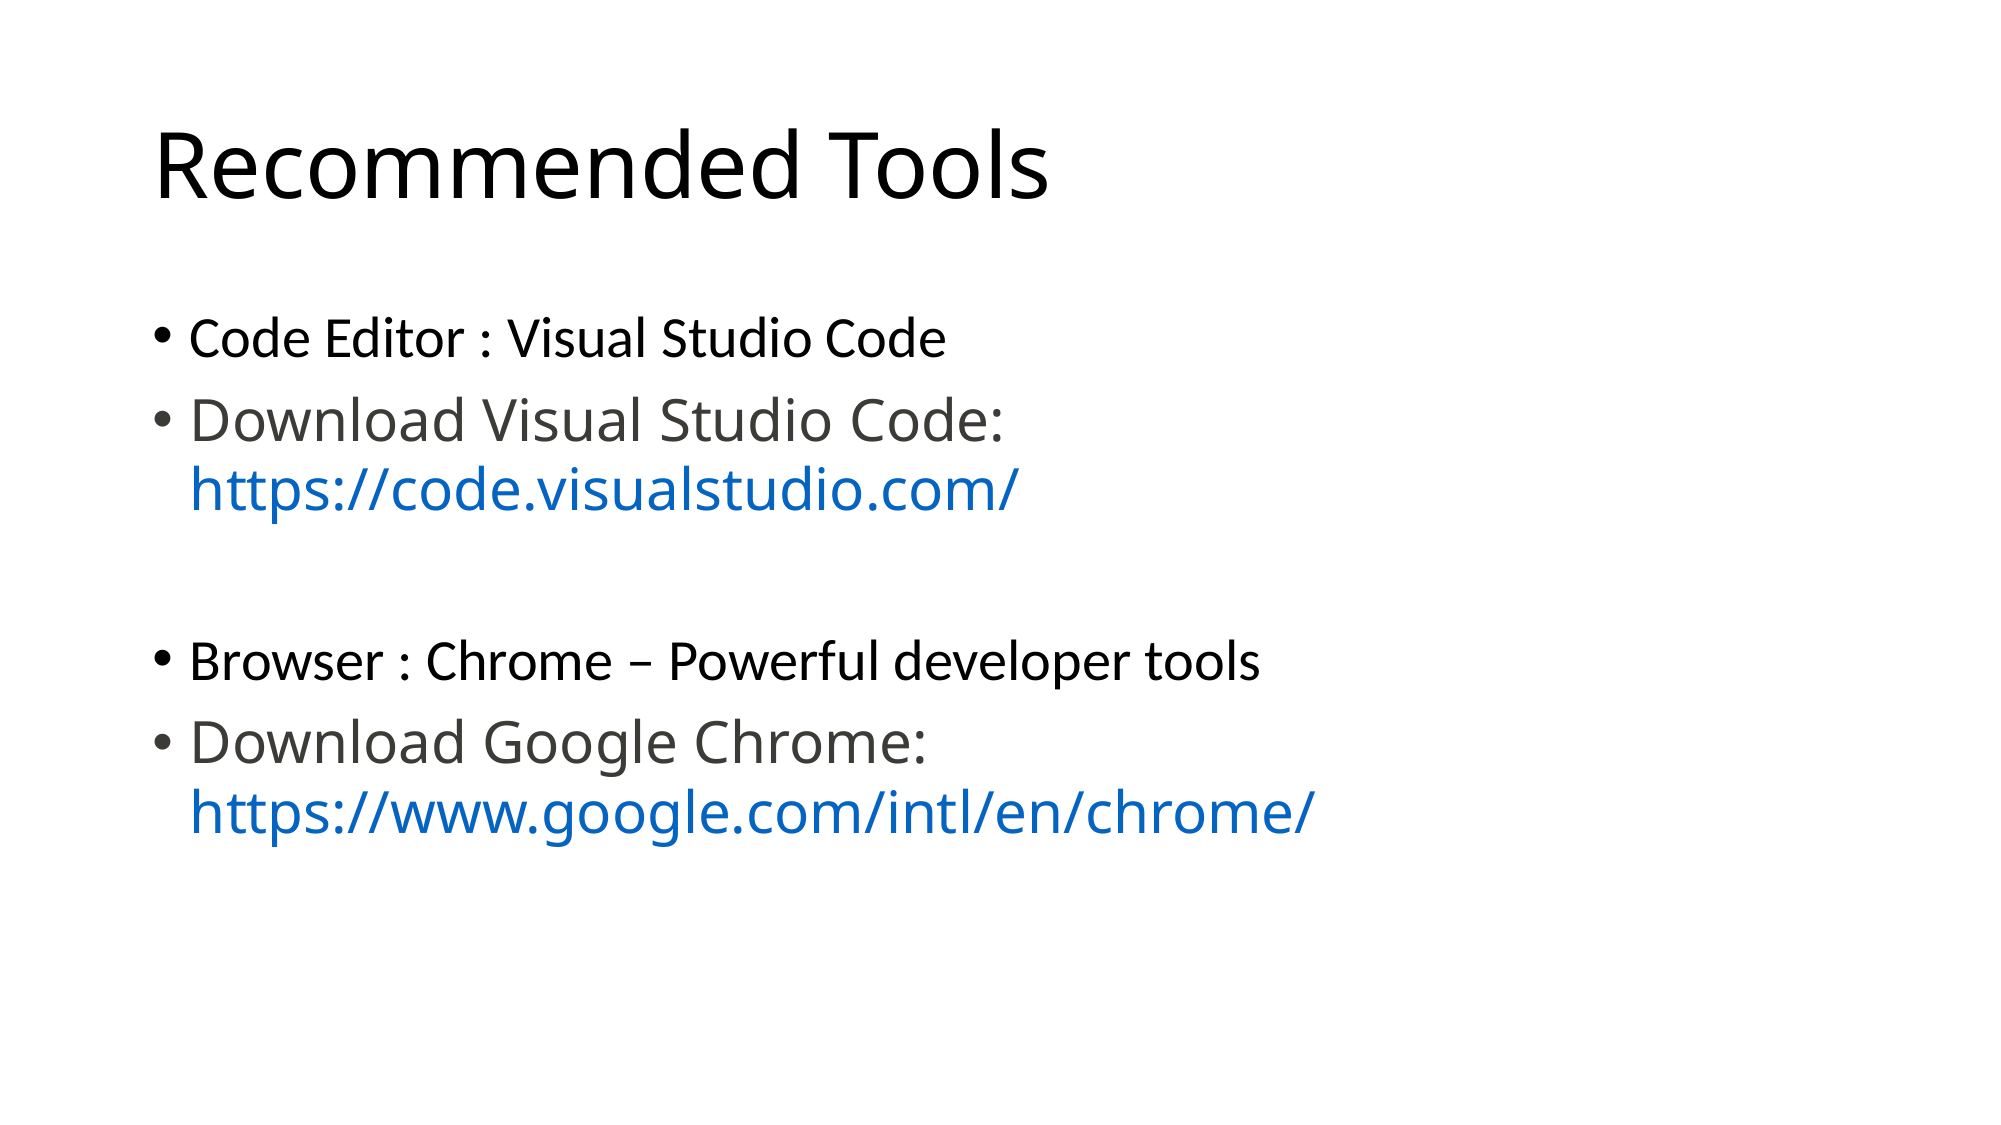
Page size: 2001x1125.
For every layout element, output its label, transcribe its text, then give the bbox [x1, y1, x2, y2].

list Code Editor : Visual Studio Code Download Visual Studio Code: https://code.visualstudio.com/ Browser : Chrome – Powerful developer tools Download Google Chrome: https://www.google.com/intl/en/chrome/ [137, 299, 1863, 1014]
title Recommended Tools [137, 59, 1863, 278]
